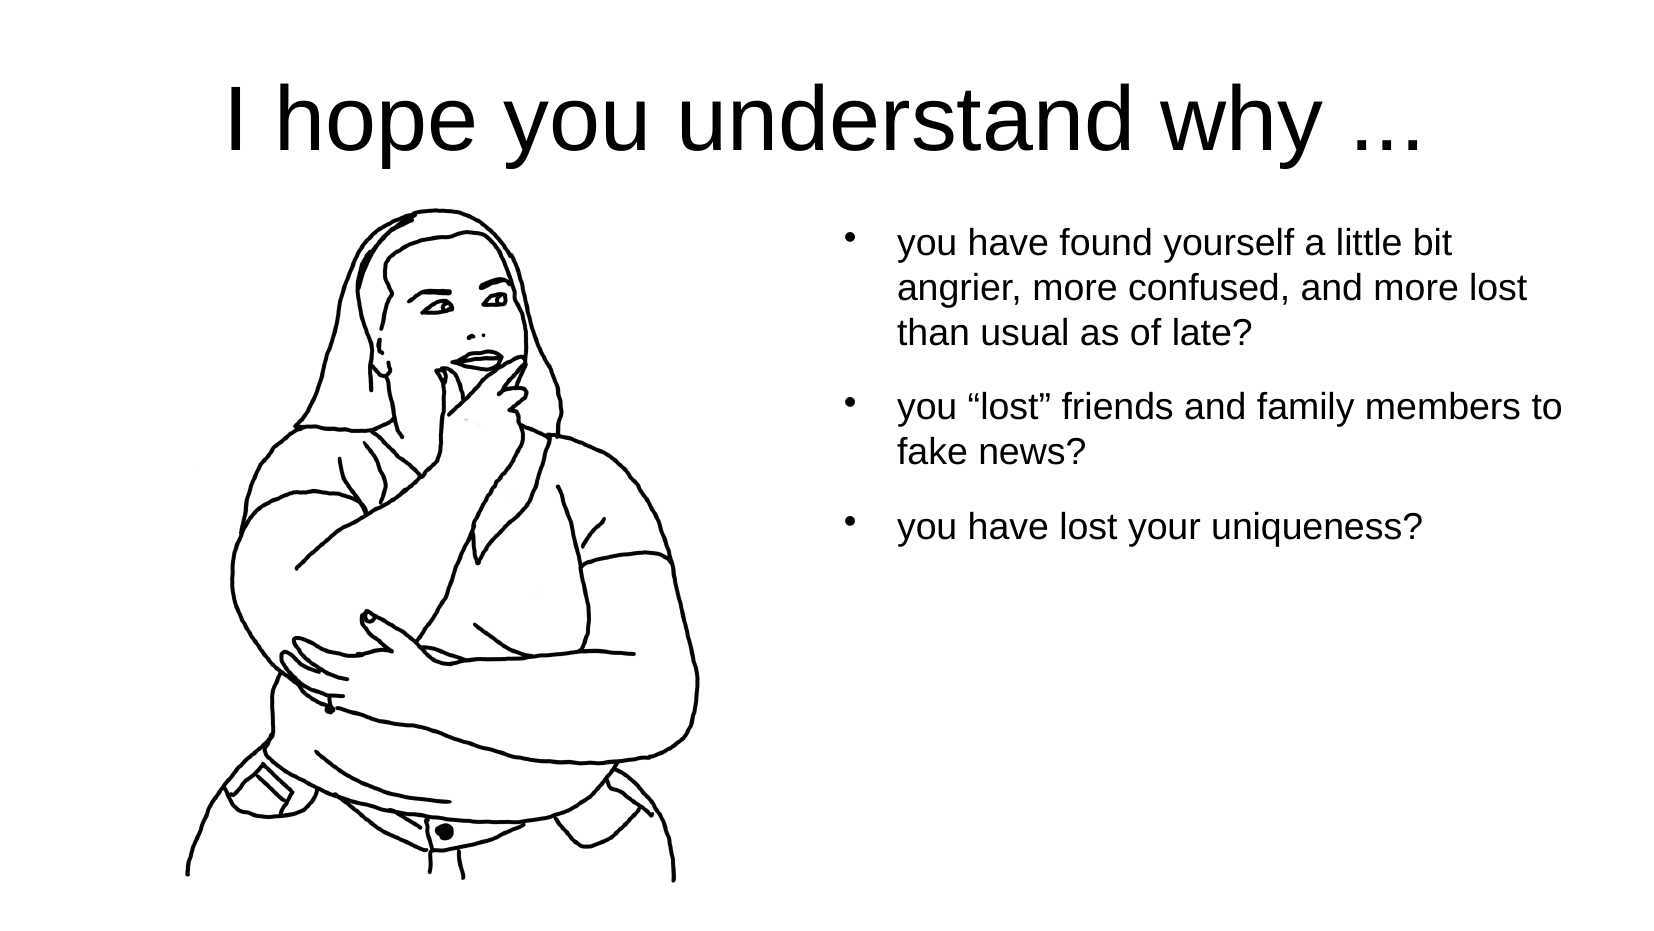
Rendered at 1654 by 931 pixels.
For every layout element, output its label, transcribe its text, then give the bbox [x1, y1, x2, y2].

picture [61, 147, 1122, 884]
title I hope you understand why ... [82, 37, 1568, 190]
list you have found yourself a little bit angrier, more confused, and more lost than usual as of late? you “lost” friends and family members to fake news? you have lost your uniqueness? [1122, 217, 1568, 755]
